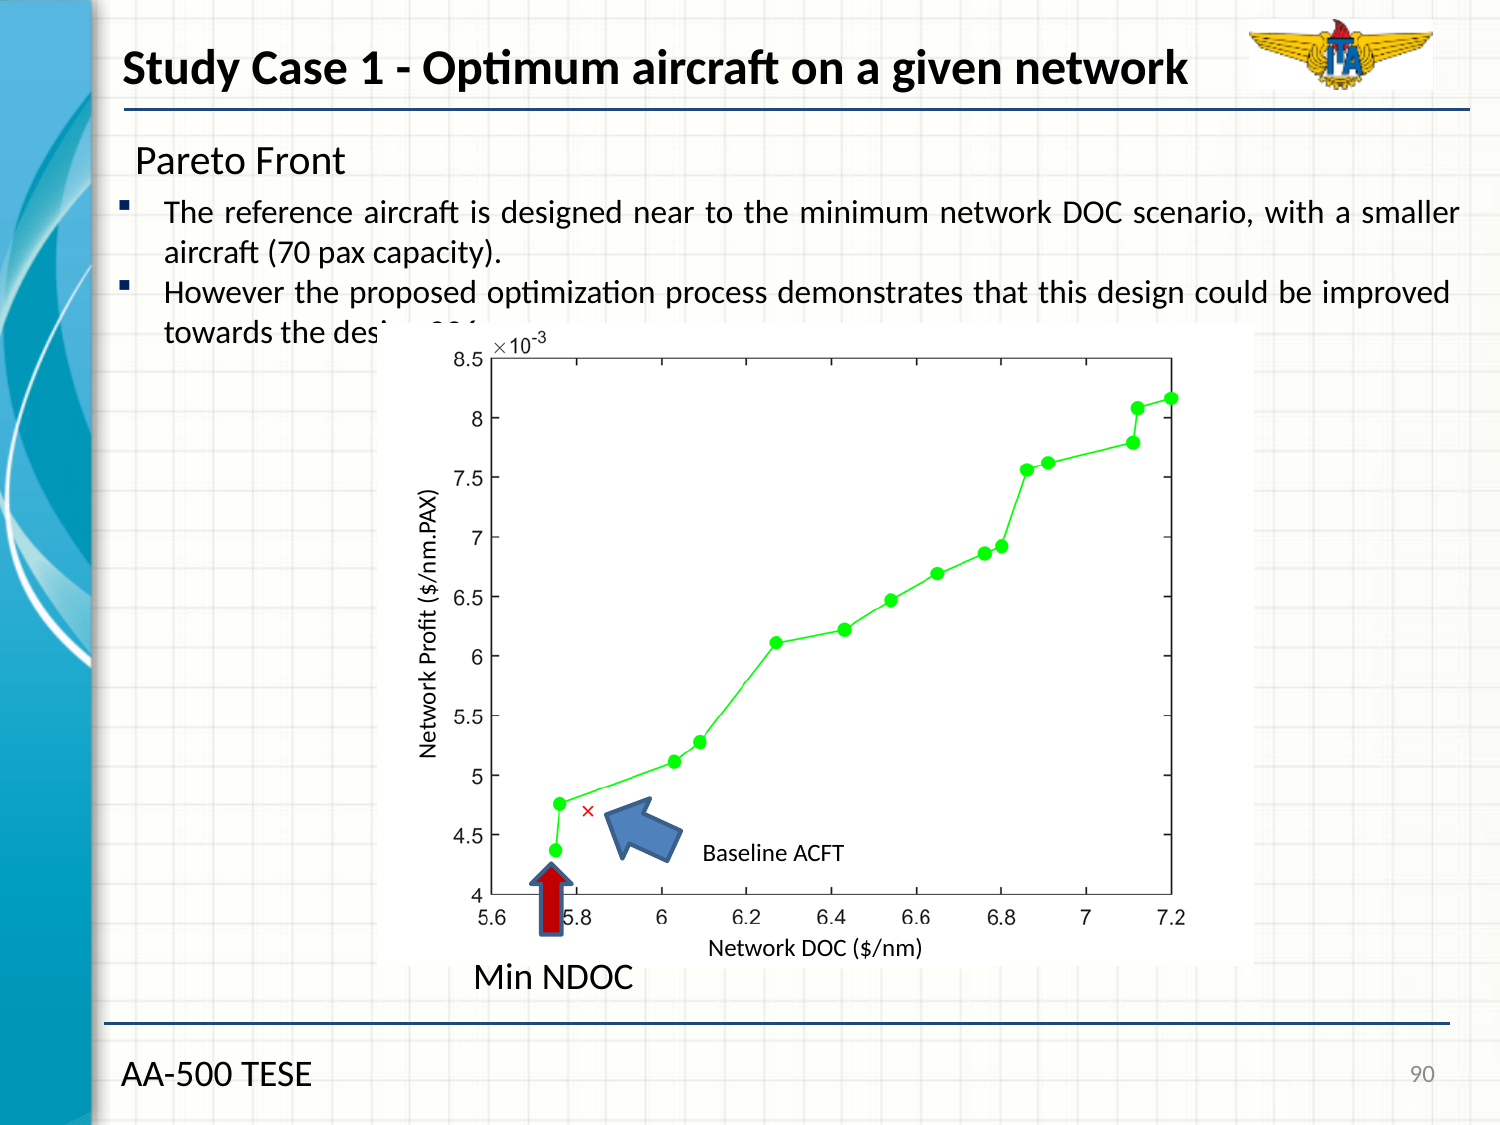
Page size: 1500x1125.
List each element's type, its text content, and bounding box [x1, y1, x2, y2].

text_box The reference aircraft is designed near to the minimum network DOC scenario, with a smaller aircraft (70 pax capacity). However the proposed optimization process demonstrates that this design could be improved towards the design 296. [102, 182, 1477, 358]
text_box Pareto Front [110, 125, 880, 191]
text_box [377, 322, 1255, 970]
picture [0, 0, 1500, 1125]
slide_number 90 [1100, 1042, 1450, 1103]
text_box Min NDOC [458, 979, 659, 1005]
text_box Study Case 1 - Optimum aircraft on a given network [107, 27, 1258, 102]
